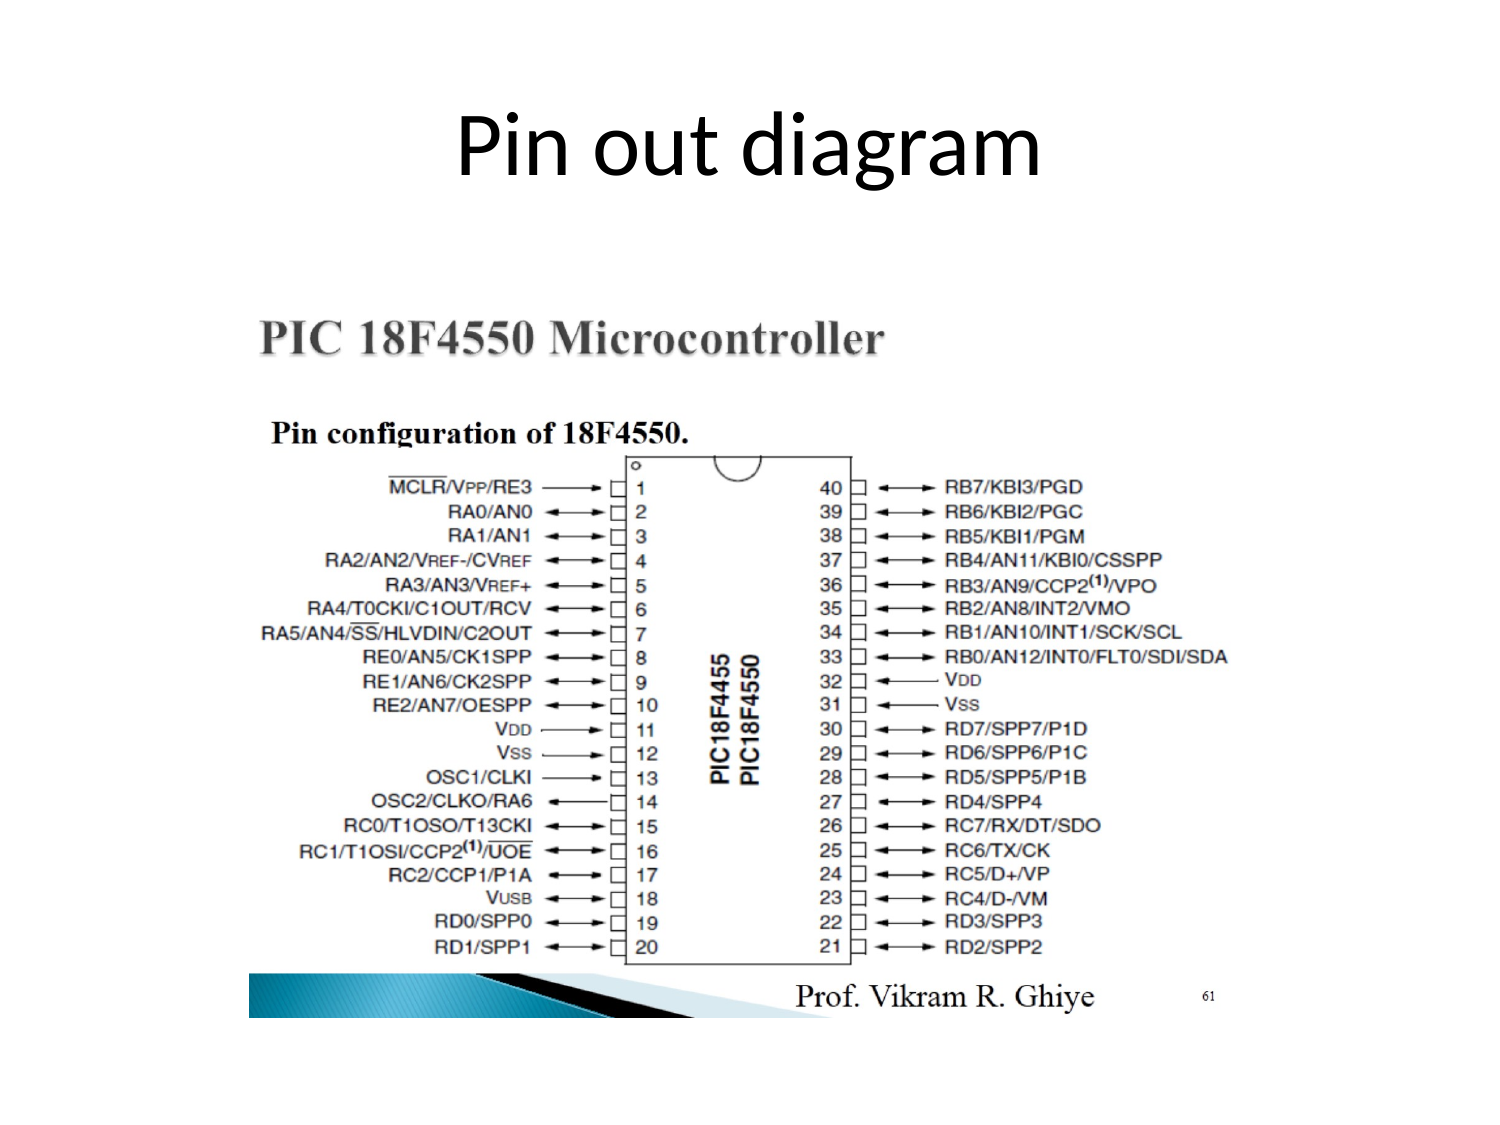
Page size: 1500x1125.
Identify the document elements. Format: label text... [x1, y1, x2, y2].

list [249, 274, 1241, 1018]
title Pin out diagram [75, 45, 1425, 233]
